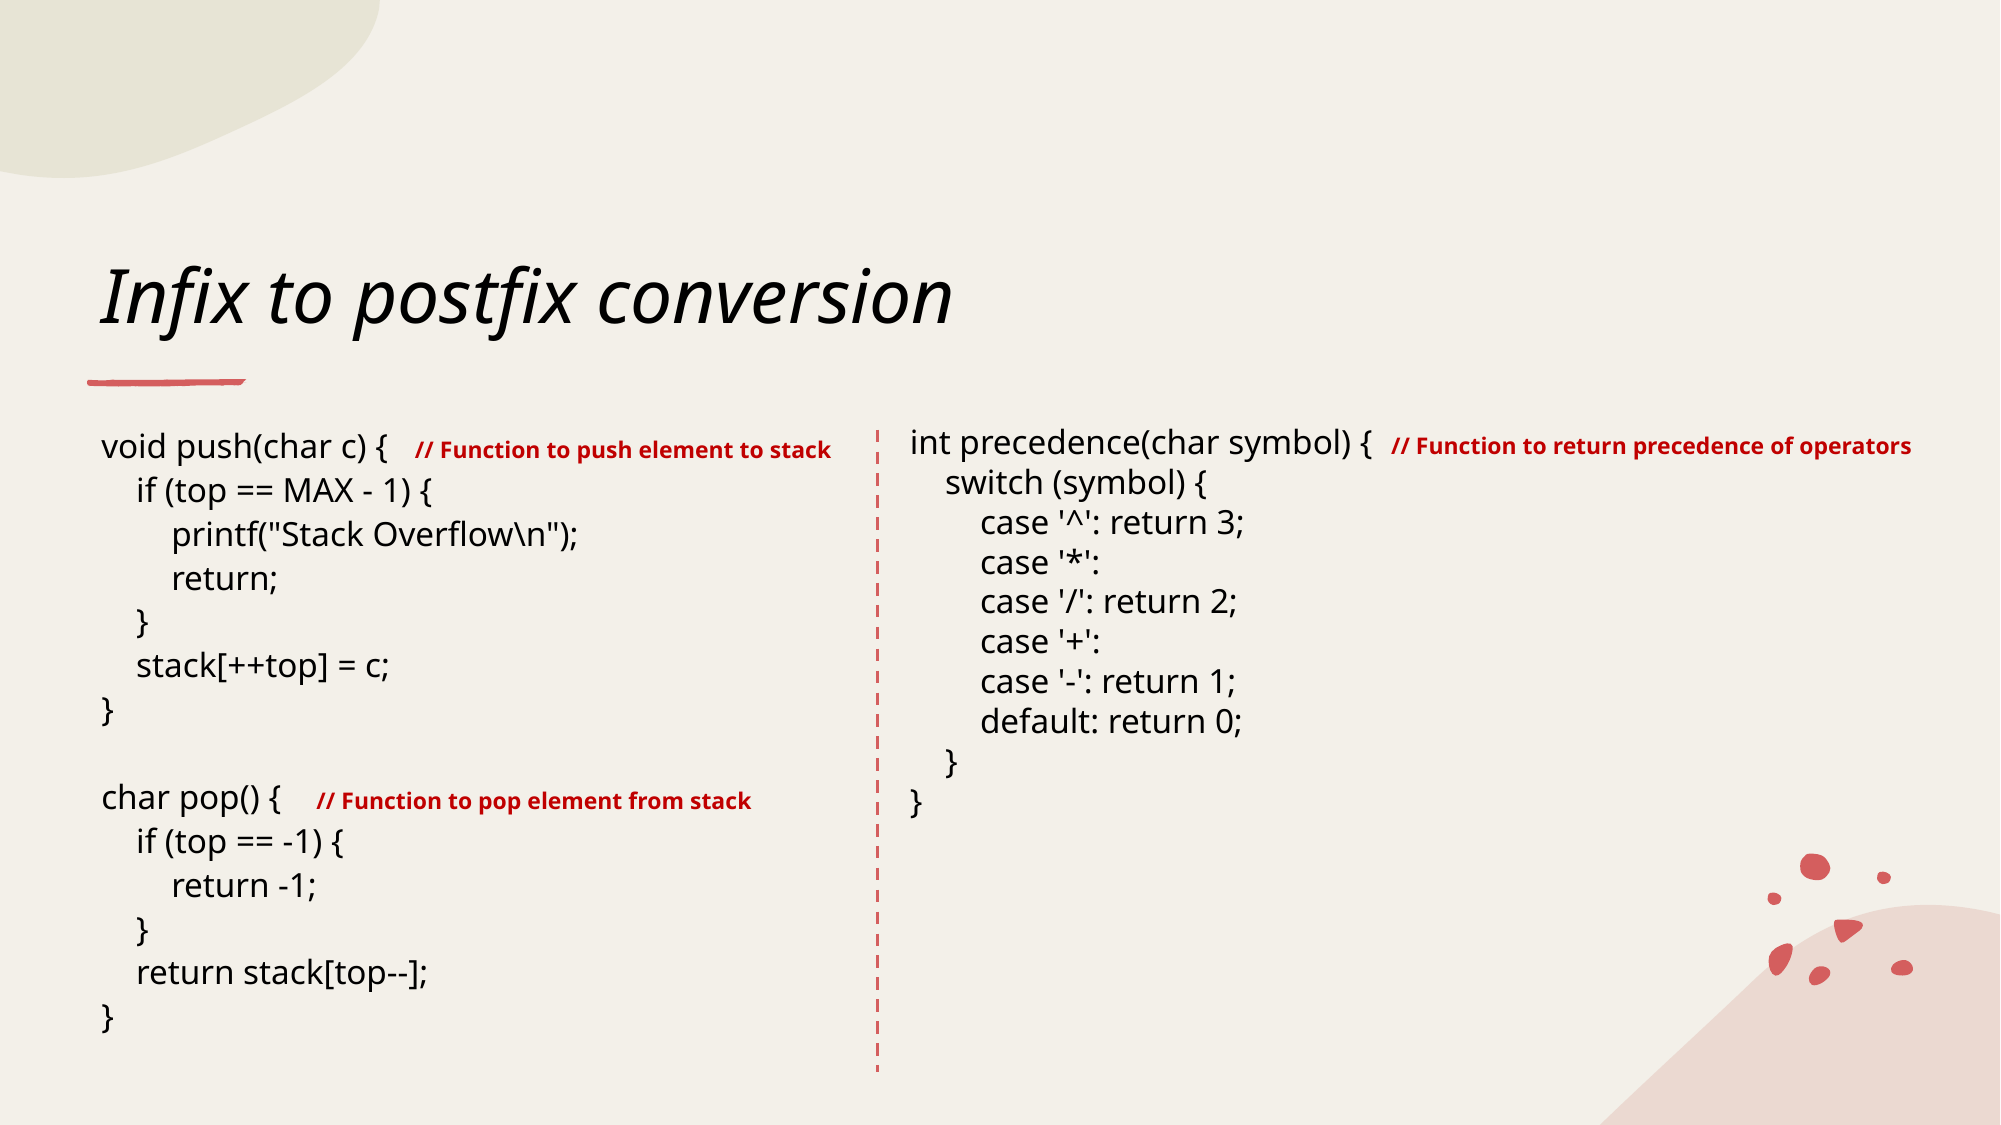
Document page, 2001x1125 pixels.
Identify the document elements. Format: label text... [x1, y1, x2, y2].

list void push(char c) { // Function to push element to stack if (top == MAX - 1) { printf("Stack Overflow\n"); return; } stack[++top] = c; } char pop() { // Function to pop element from stack if (top == -1) { return -1; } return stack[top--]; } [86, 413, 878, 1105]
text_box int precedence(char symbol) { // Function to return precedence of operators switch (symbol) { case '^': return 3; case '*': case '/': return 2; case '+': case '-': return 1; default: return 0; } } [895, 413, 1963, 828]
title Infix to postfix conversion [86, 129, 1740, 347]
